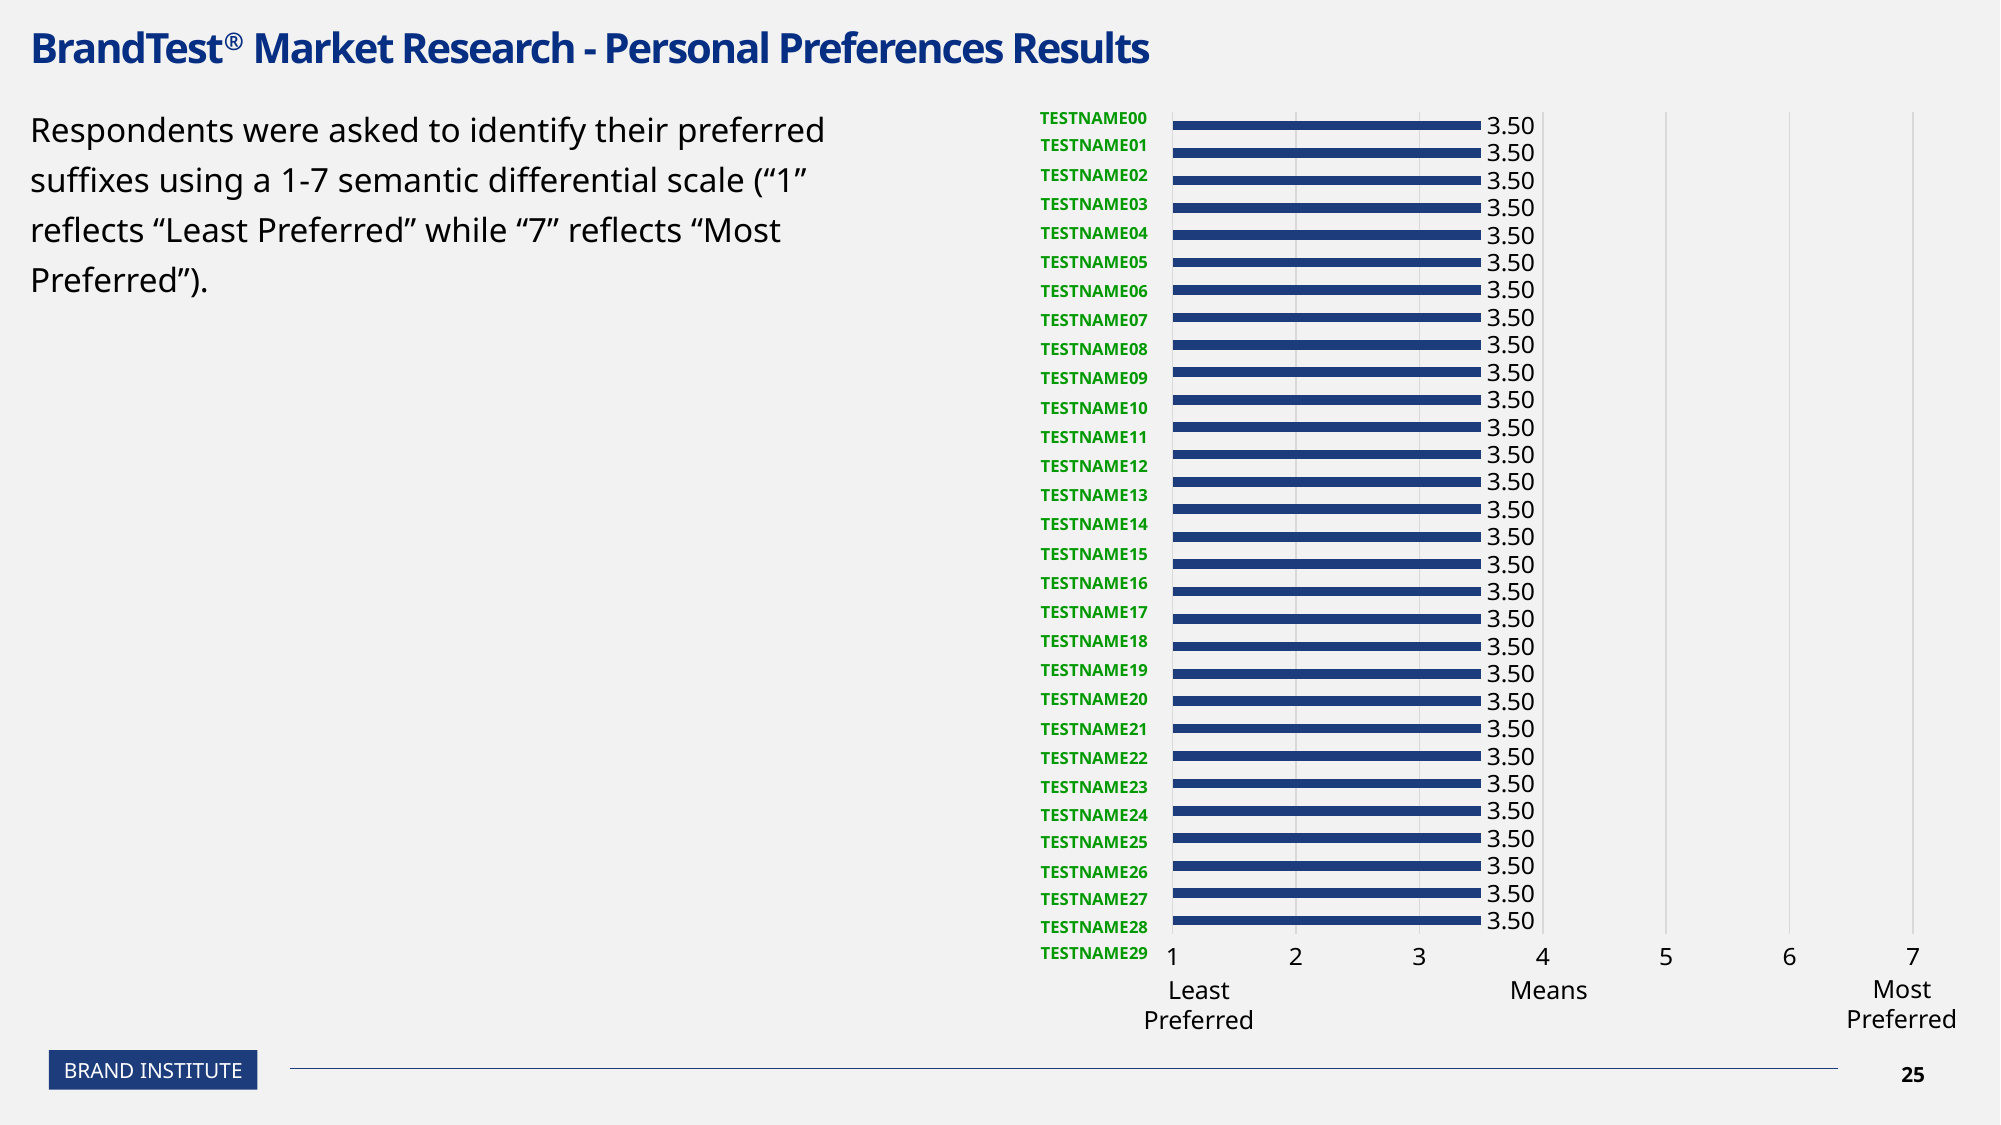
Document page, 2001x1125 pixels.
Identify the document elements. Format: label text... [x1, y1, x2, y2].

text_box TESTNAME14 [1040, 514, 1147, 535]
text_box TESTNAME16 [1040, 572, 1147, 593]
title BrandTest® Market Research - Personal Preferences Results [30, 0, 1954, 73]
text_box TESTNAME15 [1040, 543, 1147, 564]
text_box TESTNAME11 [1040, 426, 1147, 447]
text_box TESTNAME22 [1040, 748, 1147, 769]
text_box TESTNAME07 [1040, 310, 1147, 331]
text_box TESTNAME09 [1040, 368, 1147, 389]
text_box TESTNAME02 [1040, 164, 1147, 185]
text_box TESTNAME17 [1040, 601, 1147, 622]
text_box TESTNAME27 [1040, 889, 1147, 910]
text_box TESTNAME19 [1040, 659, 1147, 680]
text_box TESTNAME29 [1040, 942, 1147, 963]
text_box TESTNAME24 [1040, 804, 1147, 825]
text_box TESTNAME04 [1040, 222, 1147, 243]
text_box TESTNAME21 [1040, 718, 1147, 739]
text_box TESTNAME28 [1040, 916, 1147, 937]
text_box TESTNAME06 [1040, 280, 1147, 302]
text_box TESTNAME05 [1040, 251, 1147, 272]
text_box TESTNAME03 [1040, 193, 1147, 214]
text_box TESTNAME13 [1040, 485, 1147, 506]
text_box TESTNAME23 [1040, 777, 1147, 798]
text_box TESTNAME26 [1040, 861, 1147, 882]
text_box TESTNAME18 [1040, 630, 1147, 651]
text_box TESTNAME01 [1040, 135, 1147, 156]
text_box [1128, 967, 2000, 1045]
text_box TESTNAME25 [1040, 832, 1147, 853]
text_box TESTNAME12 [1040, 455, 1147, 476]
text_box TESTNAME10 [1040, 397, 1147, 418]
text_box TESTNAME00 [1039, 107, 1148, 128]
chart [1147, 109, 1921, 973]
text_box TESTNAME20 [1040, 689, 1147, 710]
text_box TESTNAME08 [1040, 339, 1147, 360]
list Respondents were asked to identify their preferred suffixes using a 1-7 semantic differential scale (“1” reflects “Least Preferred” while “7” reflects “Most Preferred”). [30, 99, 852, 298]
